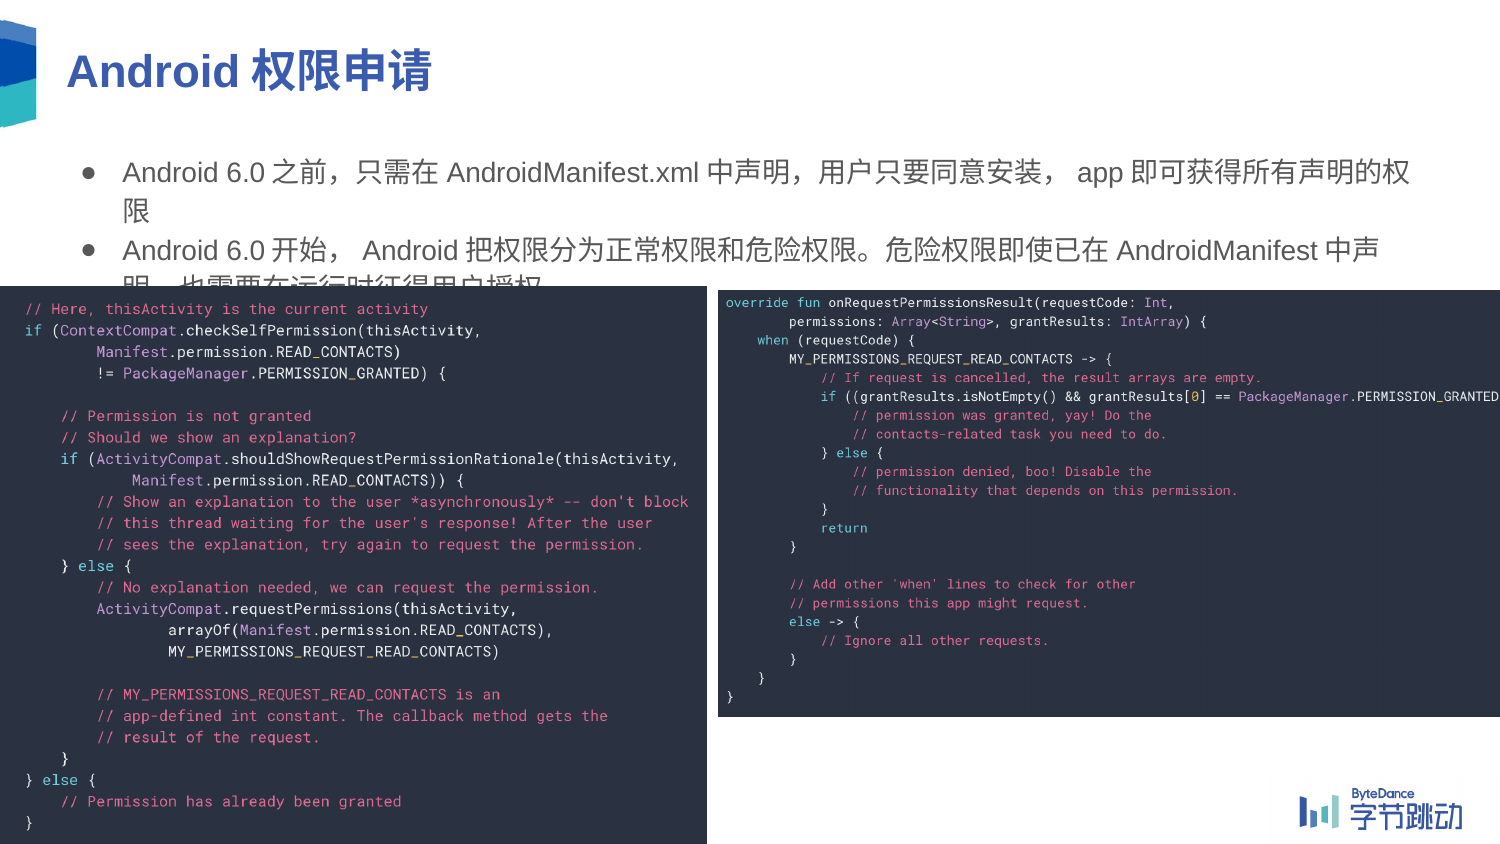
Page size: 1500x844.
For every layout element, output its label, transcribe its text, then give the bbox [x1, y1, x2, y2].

picture [1268, 774, 1500, 844]
picture [0, 0, 66, 149]
title Android权限申请 [50, 26, 1450, 122]
picture [718, 290, 1500, 718]
picture [0, 286, 707, 844]
list Android 6.0之前，只需在AndroidManifest.xml中声明，用户只要同意安装，app即可获得所有声明的权限 Android 6.0开始，Android把权限分为正常权限和危险权限。危险权限即使已在AndroidManifest中声明，也需要在运行时征得用户授权。 [50, 134, 1450, 297]
